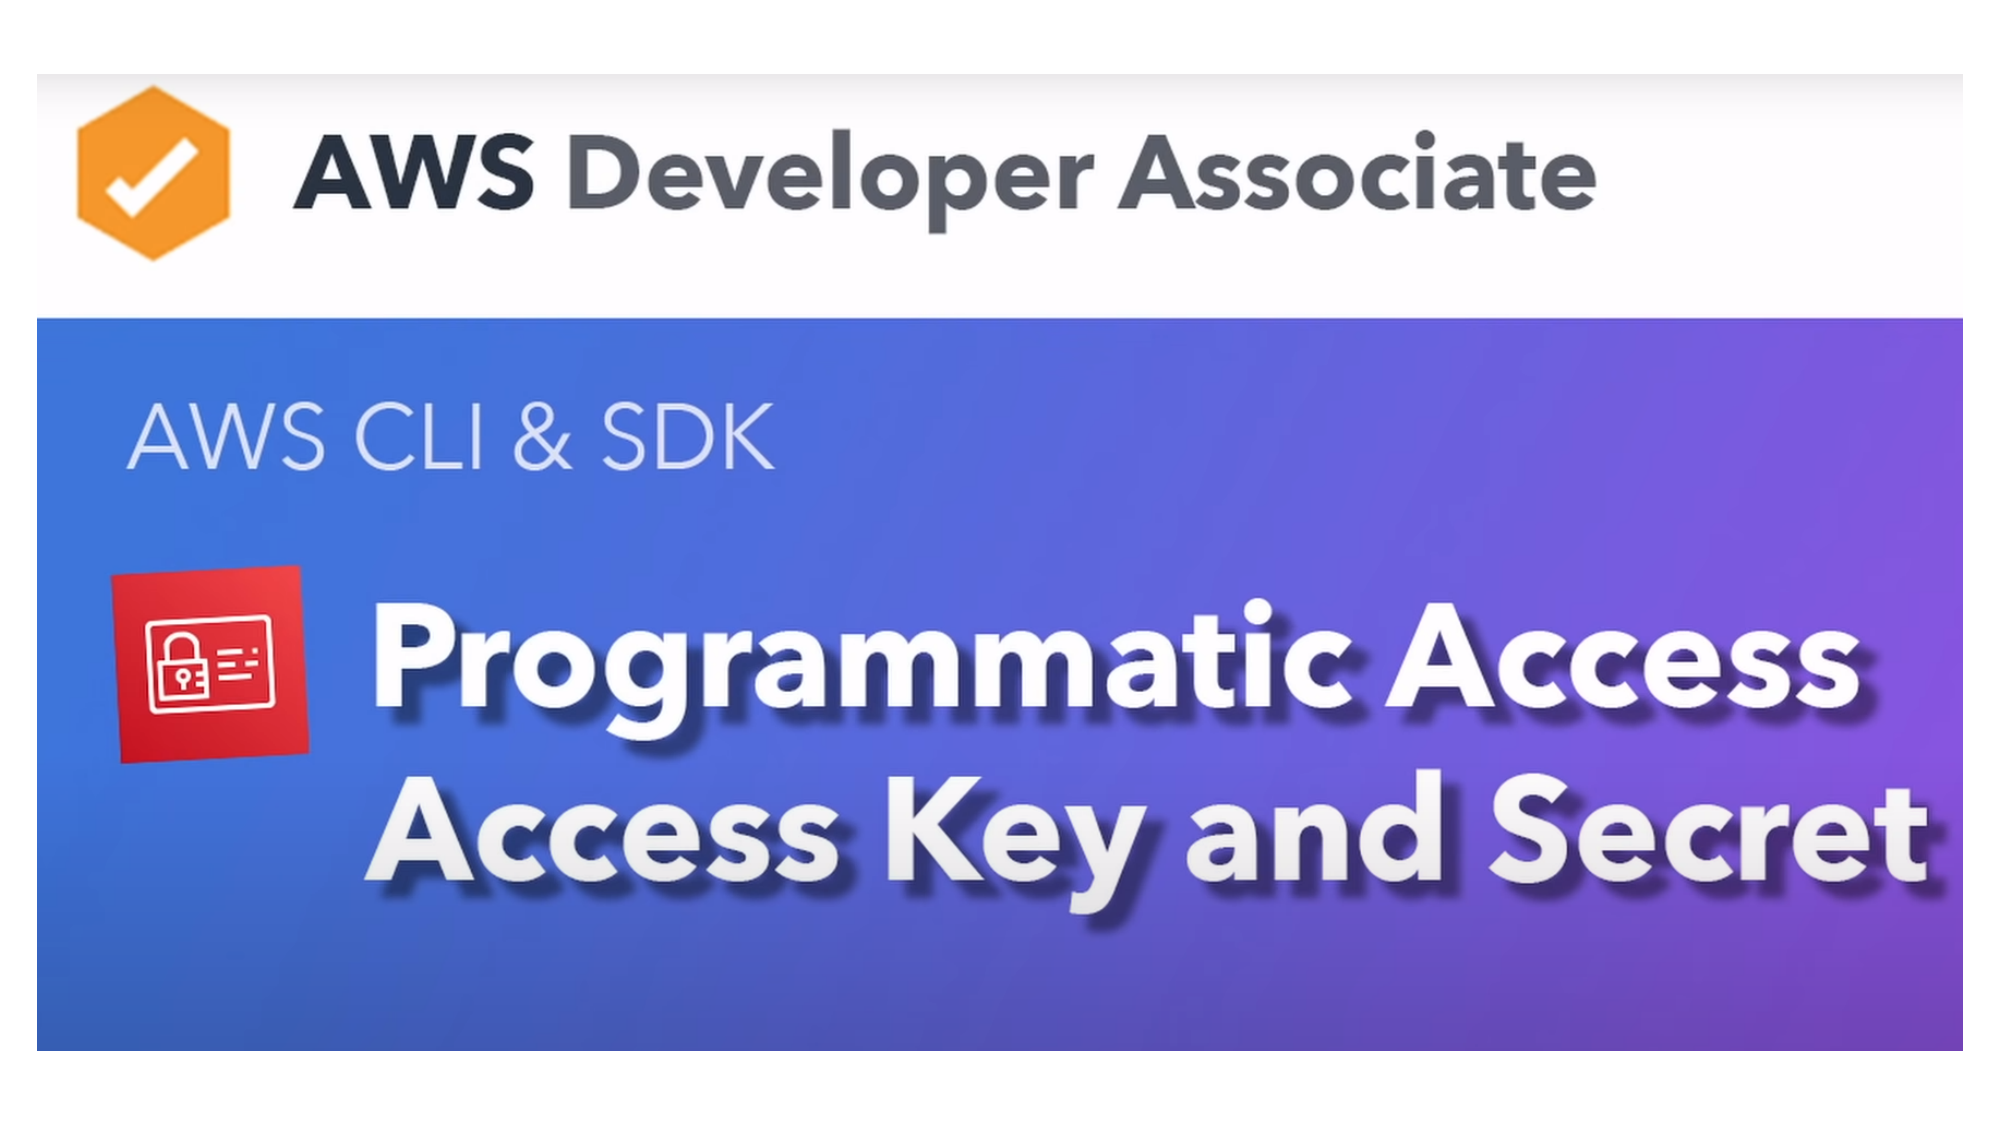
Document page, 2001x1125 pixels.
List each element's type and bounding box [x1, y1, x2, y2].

picture [37, 74, 1963, 1051]
